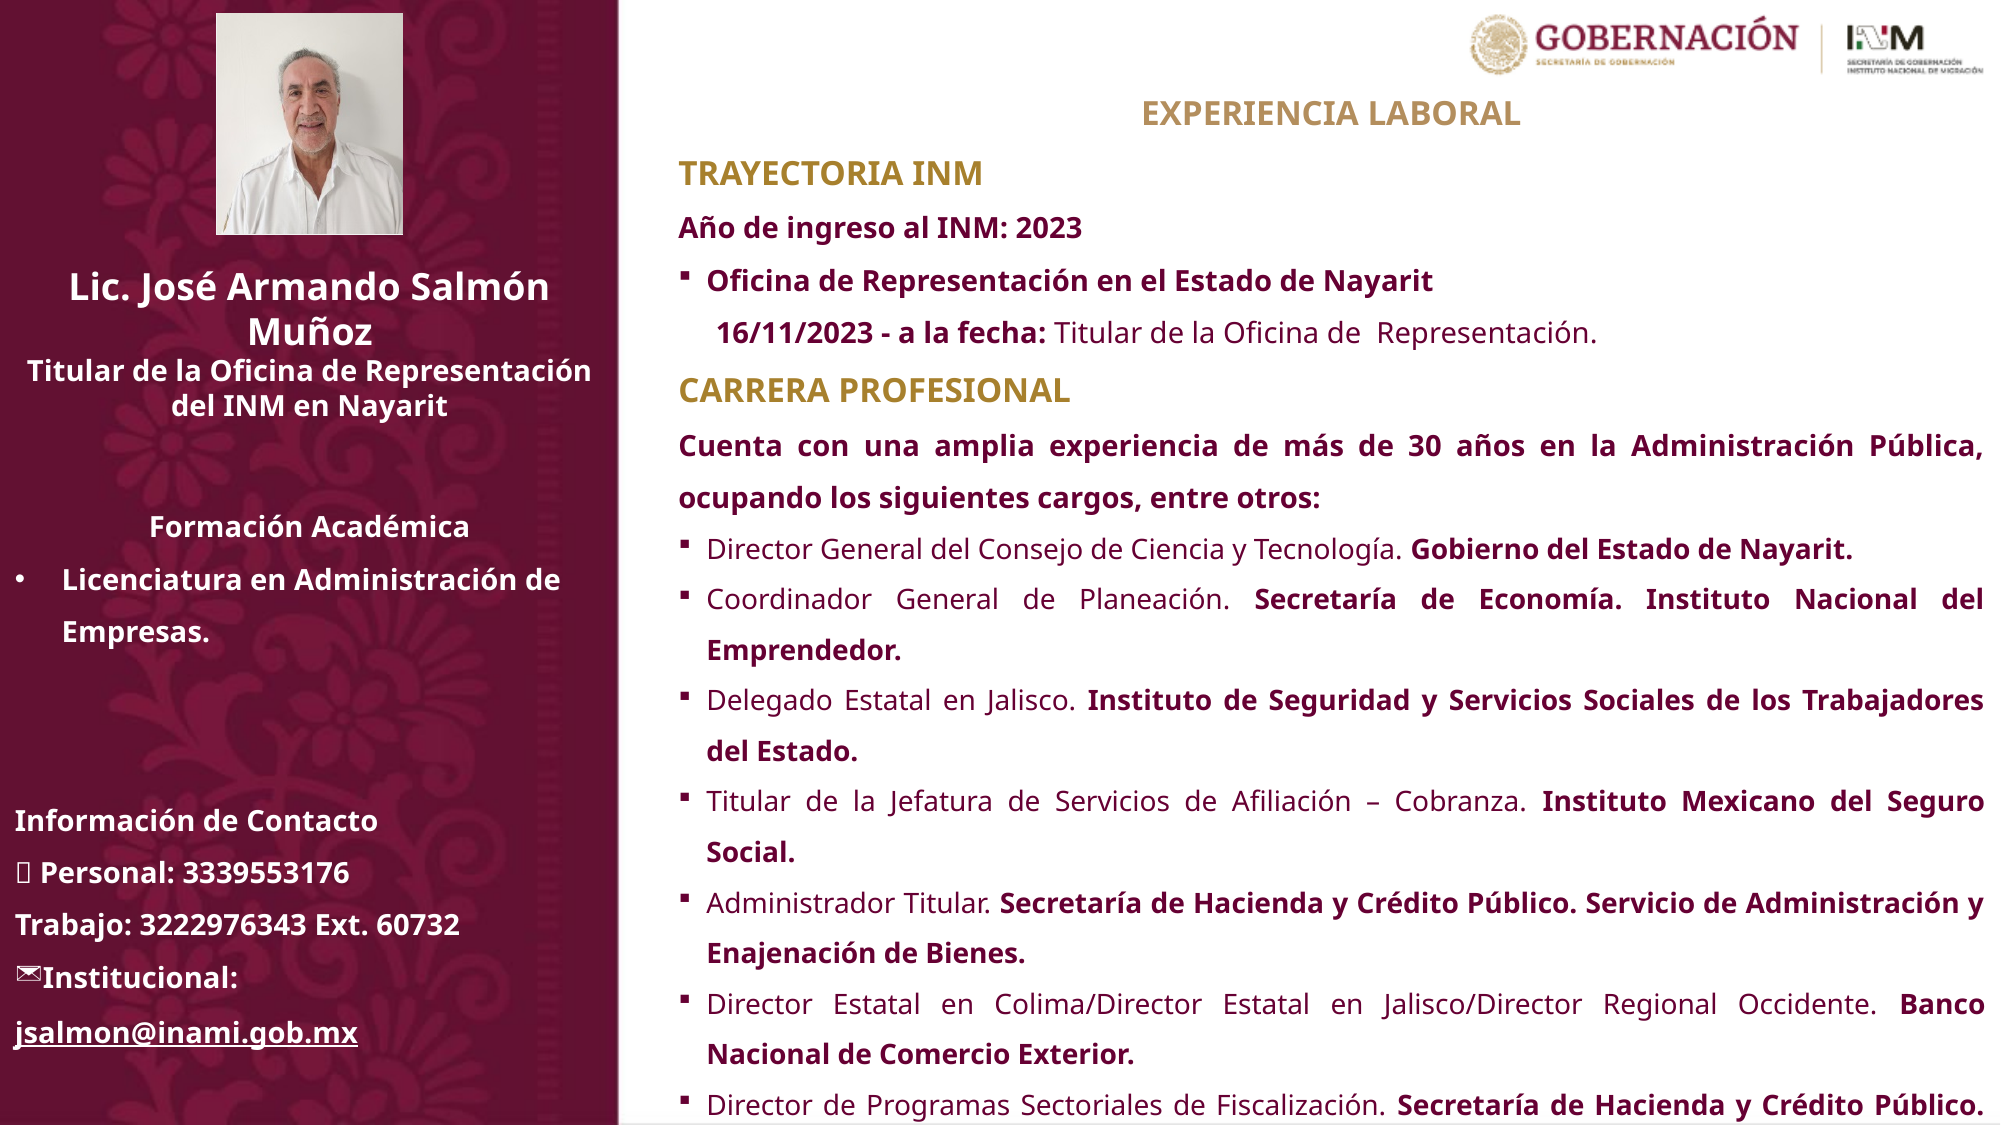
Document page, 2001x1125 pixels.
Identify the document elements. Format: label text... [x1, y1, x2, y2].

picture [0, 0, 2001, 1125]
text_box EXPERIENCIA LABORAL TRAYECTORIA INM Año de ingreso al INM: 2023 Oficina de Representación en el Estado de Nayarit 16/11/2023 - a la fecha: Titular de la Oficina de Representación. CARRERA PROFESIONAL Cuenta con una amplia experiencia de más de 30 años en la Administración Pública, ocupando los siguientes cargos, entre otros: Director General del Consejo de Ciencia y Tecnología. Gobierno del Estado de Nayarit. Coordinador General de Planeación. Secretaría de Economía. Instituto Nacional del Emprendedor. Delegado Estatal en Jalisco. Instituto de Seguridad y Servicios Sociales de los Trabajadores del Estado. Titular de la Jefatura de Servicios de Afiliación – Cobranza. Instituto Mexicano del Seguro Social. Administrador Titular. Secretaría de Hacienda y Crédito Público. Servicio de Administración y Enajenación de Bienes. Director Estatal en Colima/Director Estatal en Jalisco/Director Regional Occidente. Banco Nacional de Comercio Exterior. Director de Programas Sectoriales de Fiscalización. Secretaría de Hacienda y Crédito Público. Subsecretaría de Ingresos. [663, 65, 2000, 1125]
text_box Lic. José Armando Salmón Muñoz Titular de la Oficina de Representación del INM en Nayarit [0, 255, 620, 430]
text_box Formación Académica Licenciatura en Administración de Empresas. [0, 483, 620, 656]
text_box Información de Contacto  Personal: 3339553176 Trabajo: 3222976343 Ext. 60732 Institucional: jsalmon@inami.gob.mx [0, 776, 620, 1114]
